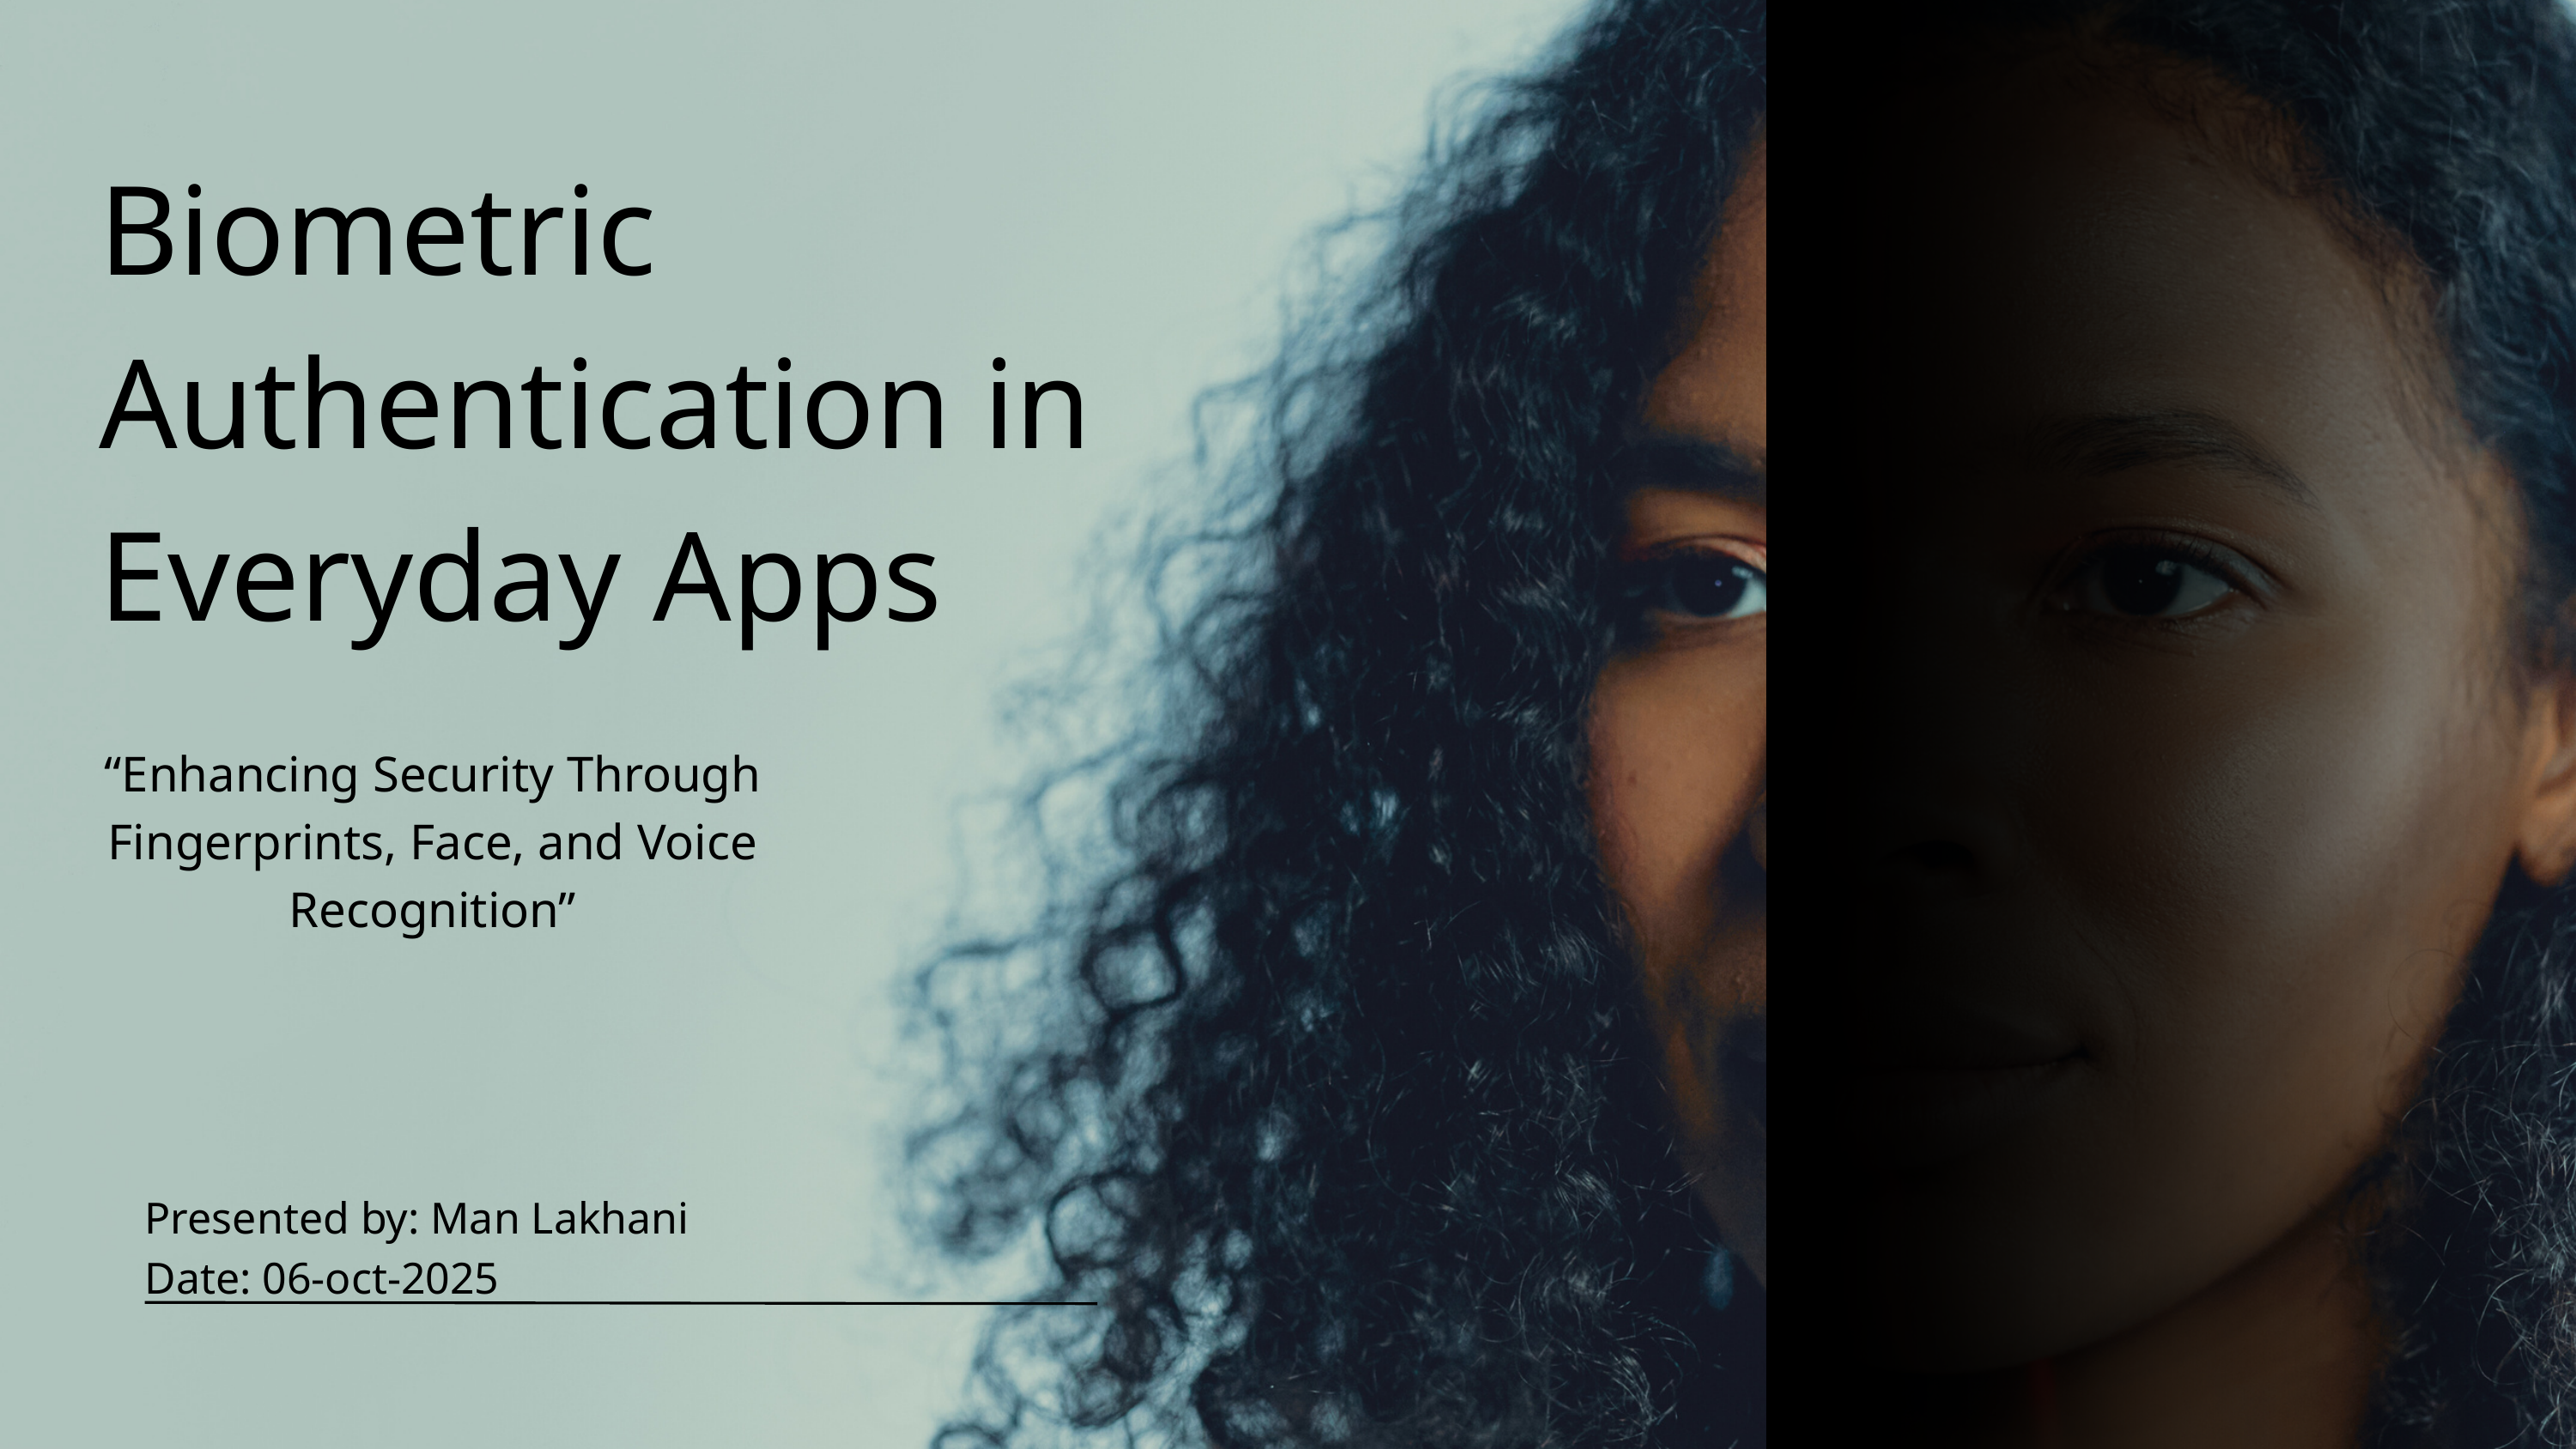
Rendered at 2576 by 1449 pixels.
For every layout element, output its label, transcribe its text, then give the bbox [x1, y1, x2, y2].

text_box [0, 0, 1764, 1449]
text_box Biometric Authentication in Everyday Apps [99, 127, 1288, 646]
text_box Presented by: Man Lakhani Date: 06-oct-2025 [144, 1183, 790, 1363]
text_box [1766, 0, 2576, 1449]
text_box “Enhancing Security Through Fingerprints, Face, and Voice Recognition” [70, 733, 796, 937]
